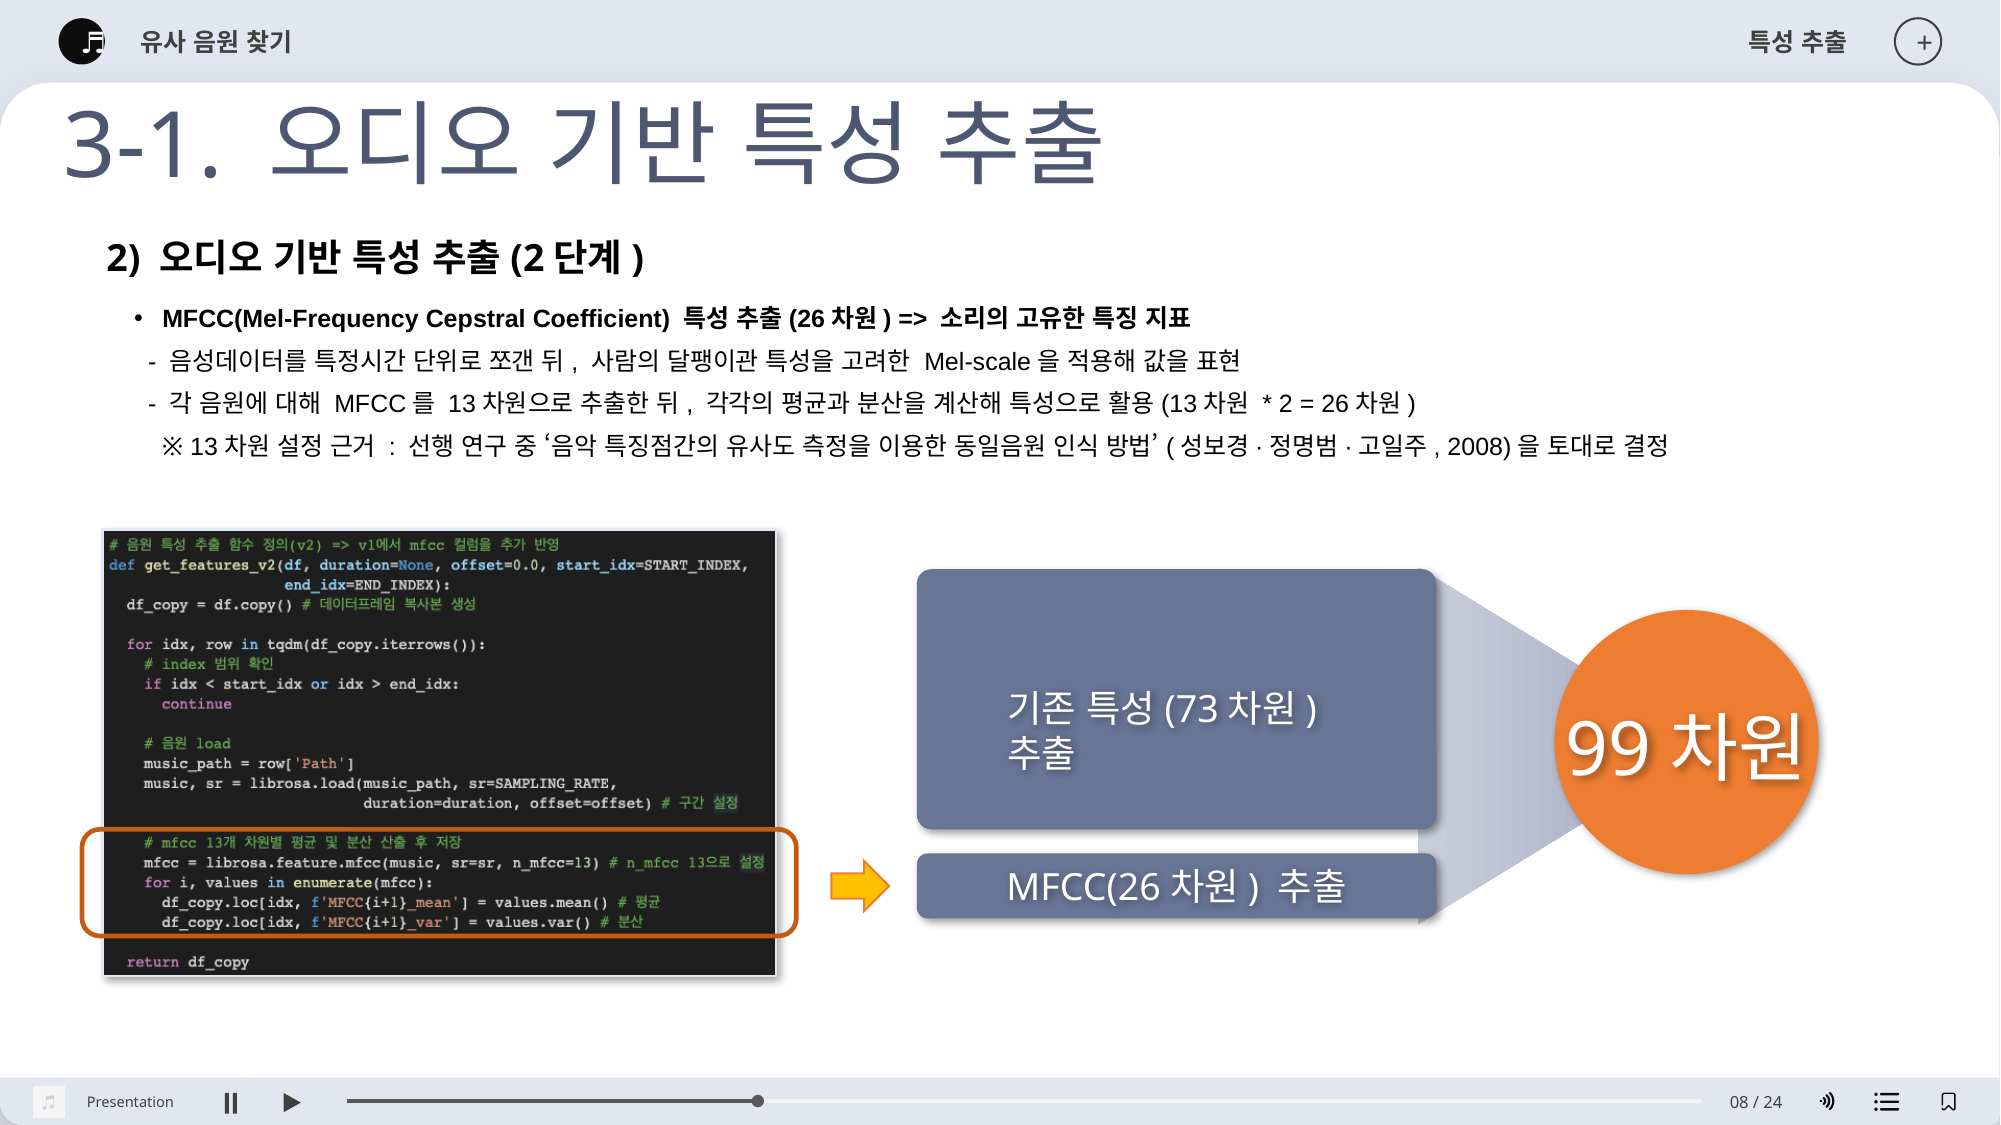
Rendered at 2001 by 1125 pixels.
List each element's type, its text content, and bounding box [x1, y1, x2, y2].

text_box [916, 853, 1437, 919]
text_box ♬ [57, 17, 106, 66]
text_box [1570, 808, 1803, 876]
text_box 특성 추출 [1609, 19, 1863, 64]
text_box [1563, 608, 1810, 691]
text_box [1417, 583, 1579, 909]
text_box 3-1. 오디오 기반 특성 추출 [48, 90, 1401, 205]
text_box 99차원 [1550, 693, 1823, 798]
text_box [0, 1077, 2000, 1125]
text_box 유사 음원 찾기 [125, 19, 1137, 64]
picture [103, 530, 775, 975]
text_box MFCC(Mel-Frequency Cepstral Coefficient) 특성 추출(26차원) => 소리의 고유한 특징 지표 - 음성데이터를 특정시간 단위로 쪼갠 뒤, 사람의 달팽이관 특성을 고려한 Mel-scale을 적용해 값을 표현 - 각 음원에 대해 MFCC를 13차원으로 추출한 뒤, 각각의 평균과 분산을 계산해 특성으로 활용(13차원 * 2 = 26차원) ※ 13차원 설정 근거 : 선행 연구 중 ‘음악 특징점간의 유사도 측정을 이용한 동일음원 인식 방법’(성보경·정명범·고일주, 2008)을 토대로 결정 [119, 295, 1754, 468]
text_box 2) 오디오 기반 특성 추출(2단계) [91, 226, 660, 287]
text_box [0, 81, 2000, 1077]
text_box [80, 828, 103, 937]
text_box [915, 568, 1438, 831]
text_box [830, 858, 891, 914]
text_box [775, 828, 798, 937]
text_box 기존 특성(73차원) 추출 [992, 677, 1361, 782]
text_box + [1893, 17, 1943, 66]
